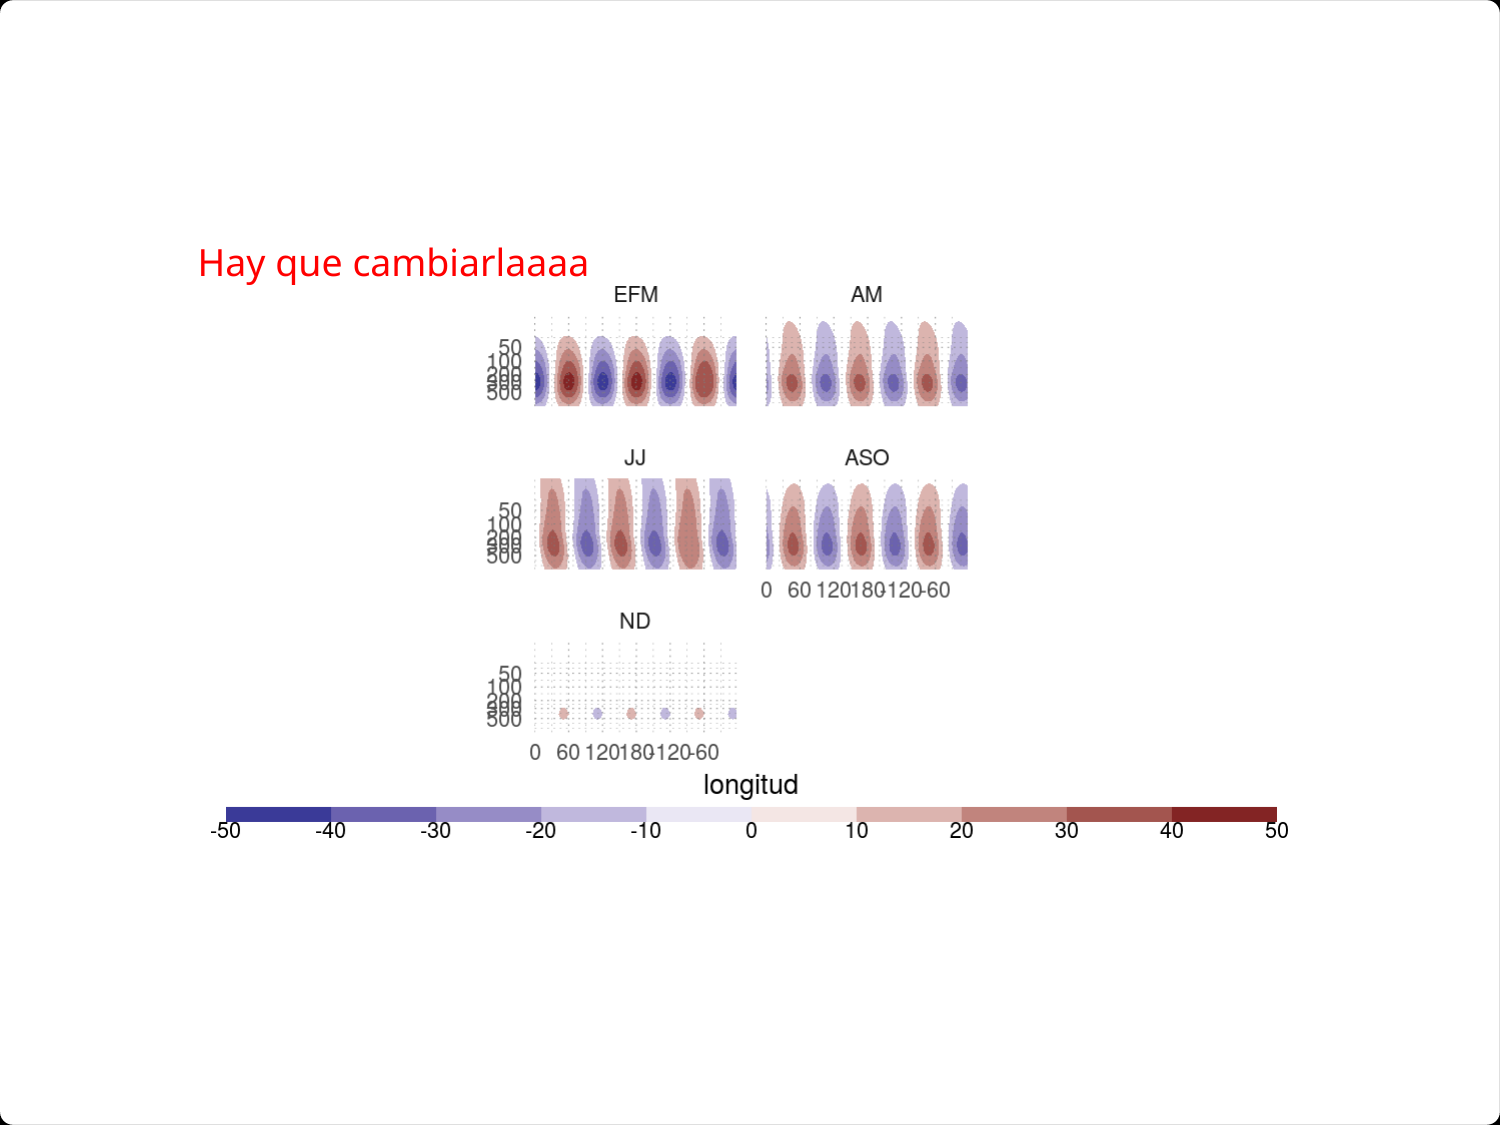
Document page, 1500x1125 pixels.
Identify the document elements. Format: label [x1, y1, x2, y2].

picture [17, 18, 1483, 1036]
